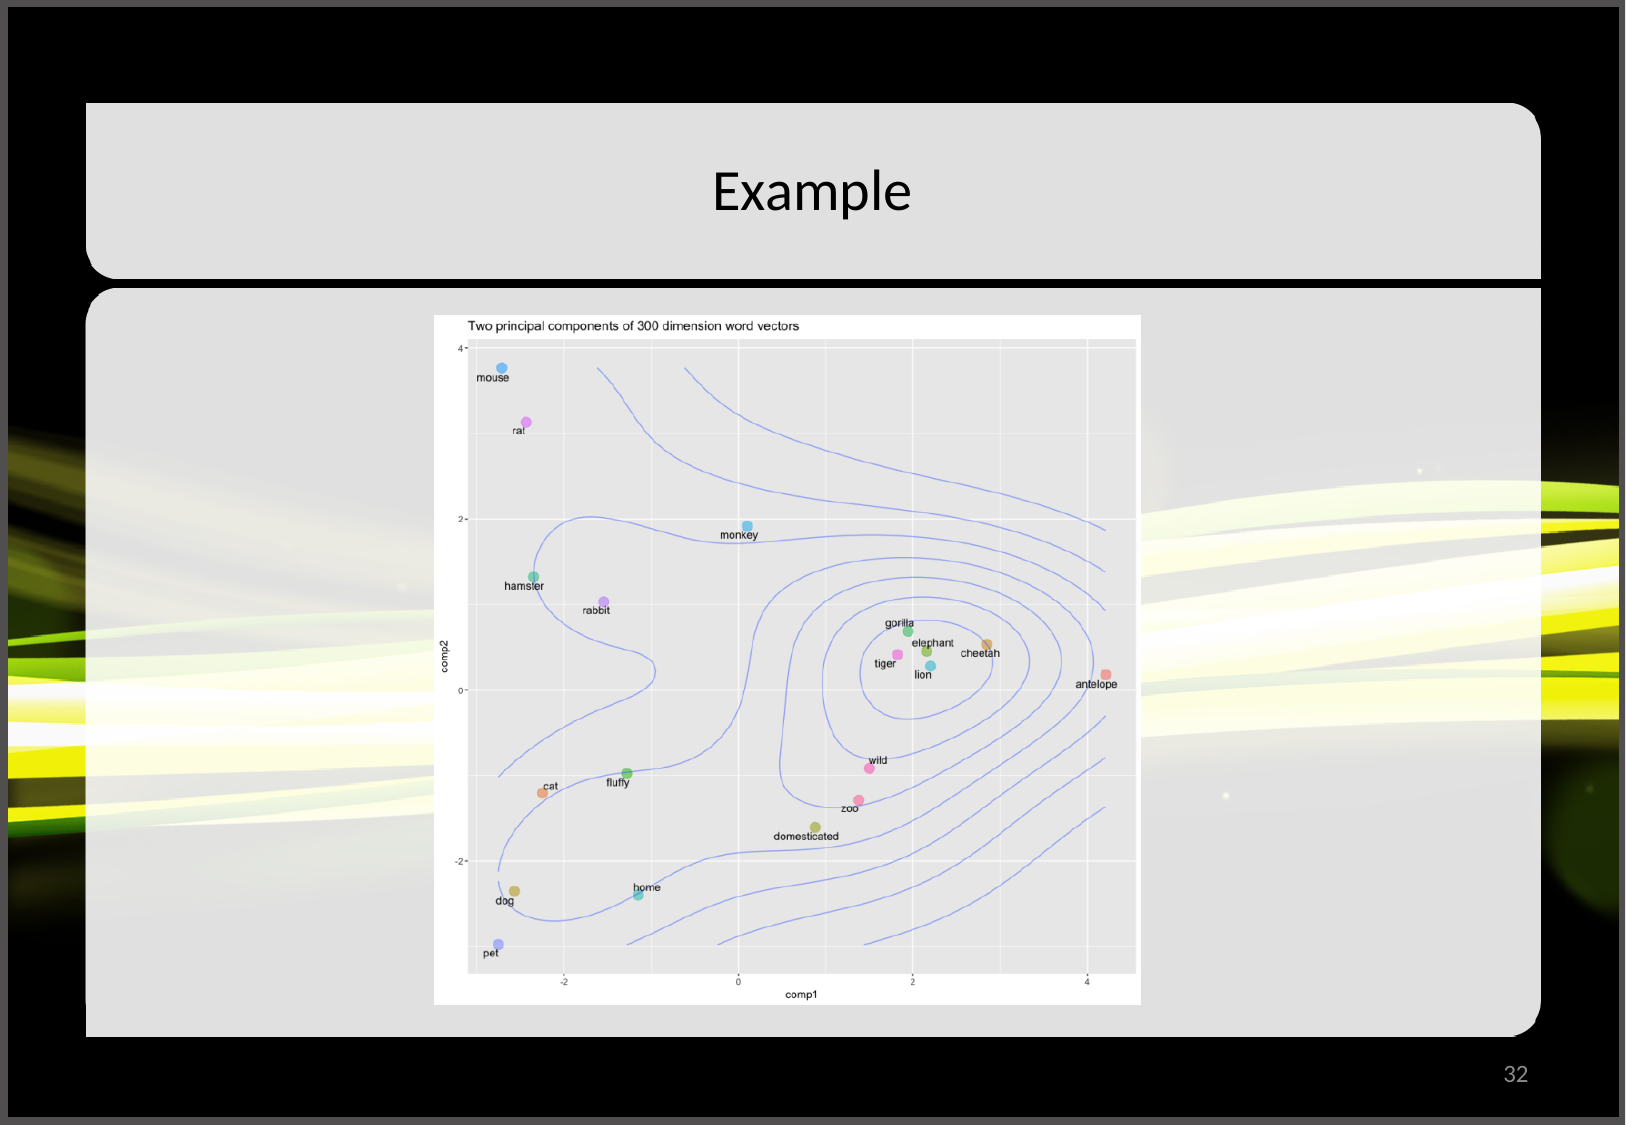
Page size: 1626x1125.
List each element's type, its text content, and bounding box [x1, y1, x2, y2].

slide_number 32 [1164, 1042, 1544, 1103]
picture [0, 0, 1626, 1125]
title Example [80, 107, 1544, 266]
